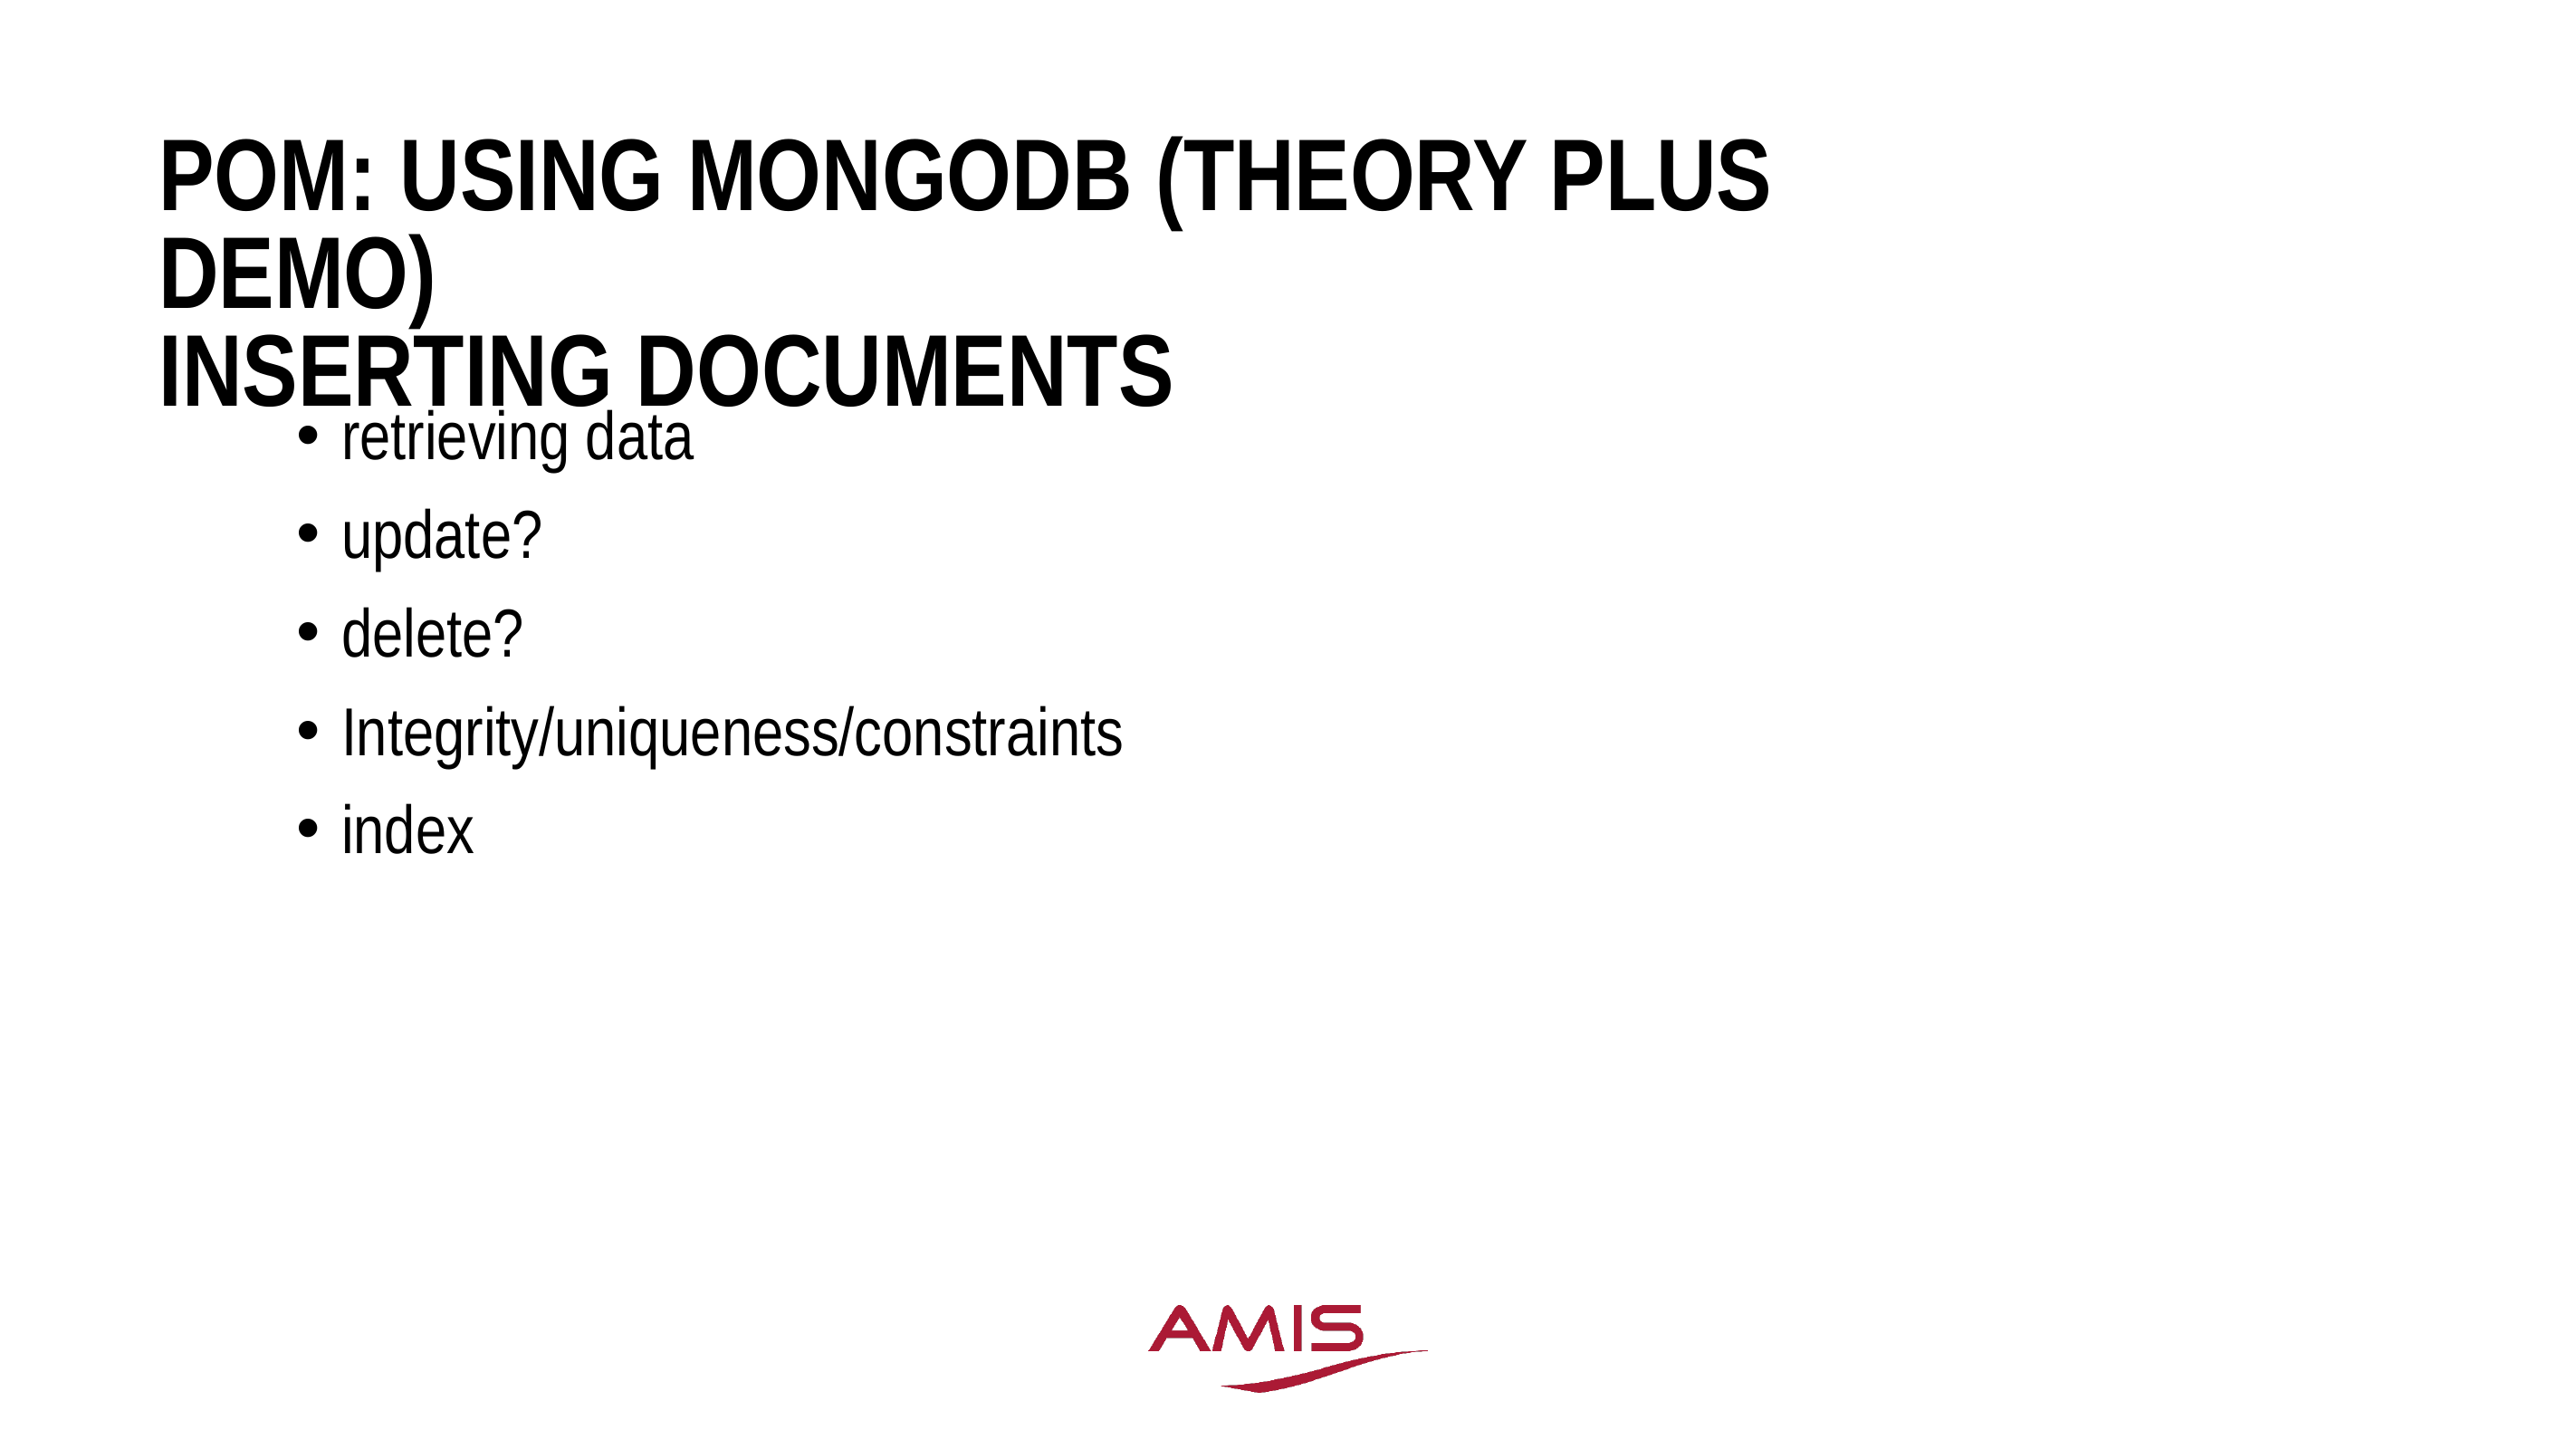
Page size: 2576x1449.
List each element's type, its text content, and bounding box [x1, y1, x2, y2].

list retrieving data update? delete? Integrity/uniqueness/constraints index [282, 394, 2059, 1237]
picture [1148, 1305, 1428, 1393]
title POM: Using MongoDB (theory plus demo) inserting documents [145, 125, 2059, 326]
